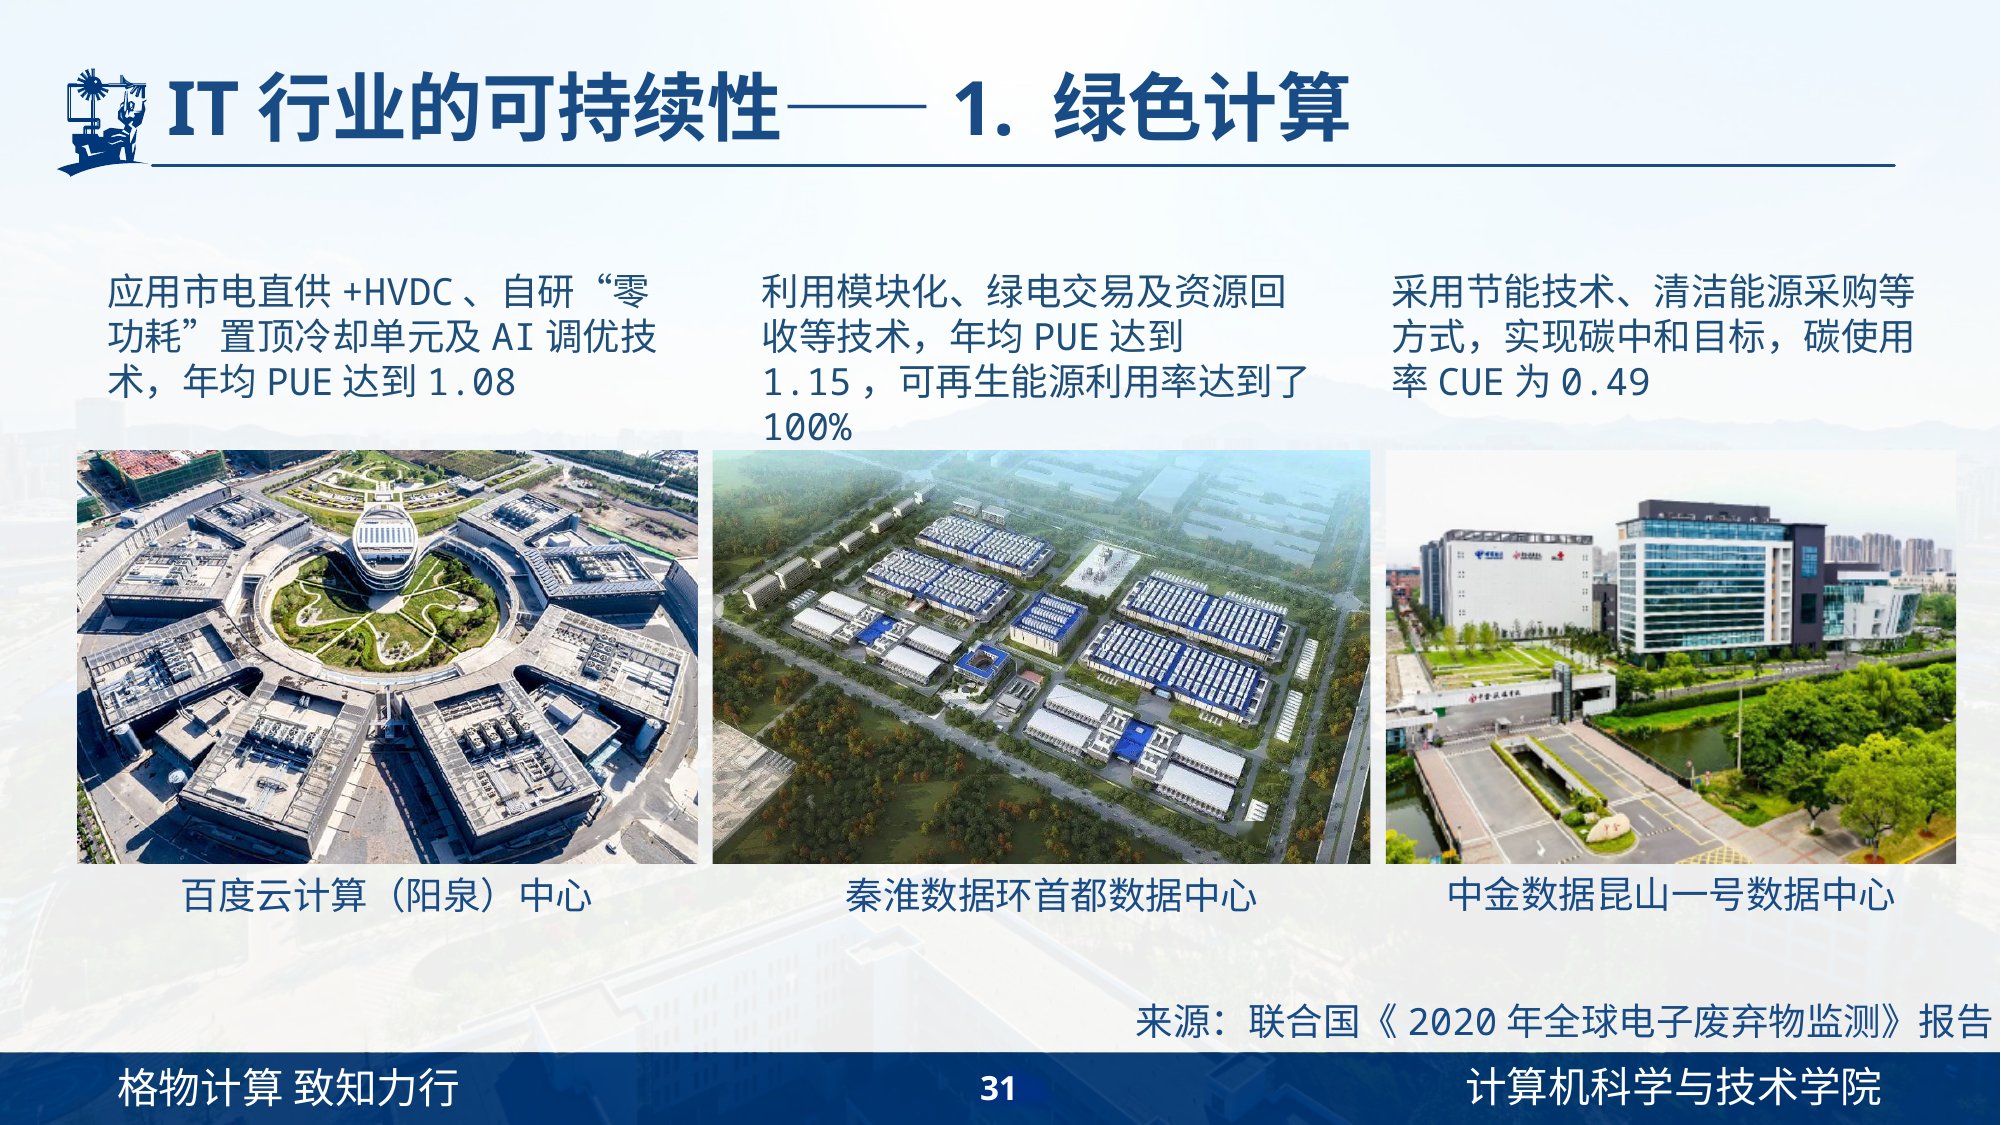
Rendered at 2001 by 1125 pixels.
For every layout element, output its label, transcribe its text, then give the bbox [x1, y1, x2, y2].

text_box 利用模块化、绿电交易及资源回收等技术，年均PUE达到1.15，可再生能源利用率达到了100% [746, 261, 1337, 450]
slide_number 31 [947, 1059, 1050, 1120]
text_box 中金数据昆山一号数据中心 [1391, 864, 1951, 924]
picture [76, 450, 698, 864]
text_box 采用节能技术、清洁能源采购等方式，实现碳中和目标，碳使用率CUE为0.49 [1376, 261, 1966, 411]
text_box 应用市电直供+HVDC、自研“零功耗”置顶冷却单元及AI调优技术，年均PUE达到1.08 [92, 261, 682, 411]
picture [712, 450, 1371, 864]
text_box 百度云计算（阳泉）中心 [151, 864, 623, 925]
picture [1385, 450, 1957, 864]
text_box 秦淮数据环首都数据中心 [822, 864, 1282, 925]
title IT行业的可持续性——1. 绿色计算 [152, 56, 1893, 166]
text_box 来源：联合国《2020年全球电子废弃物监测》报告 [1120, 990, 2000, 1051]
